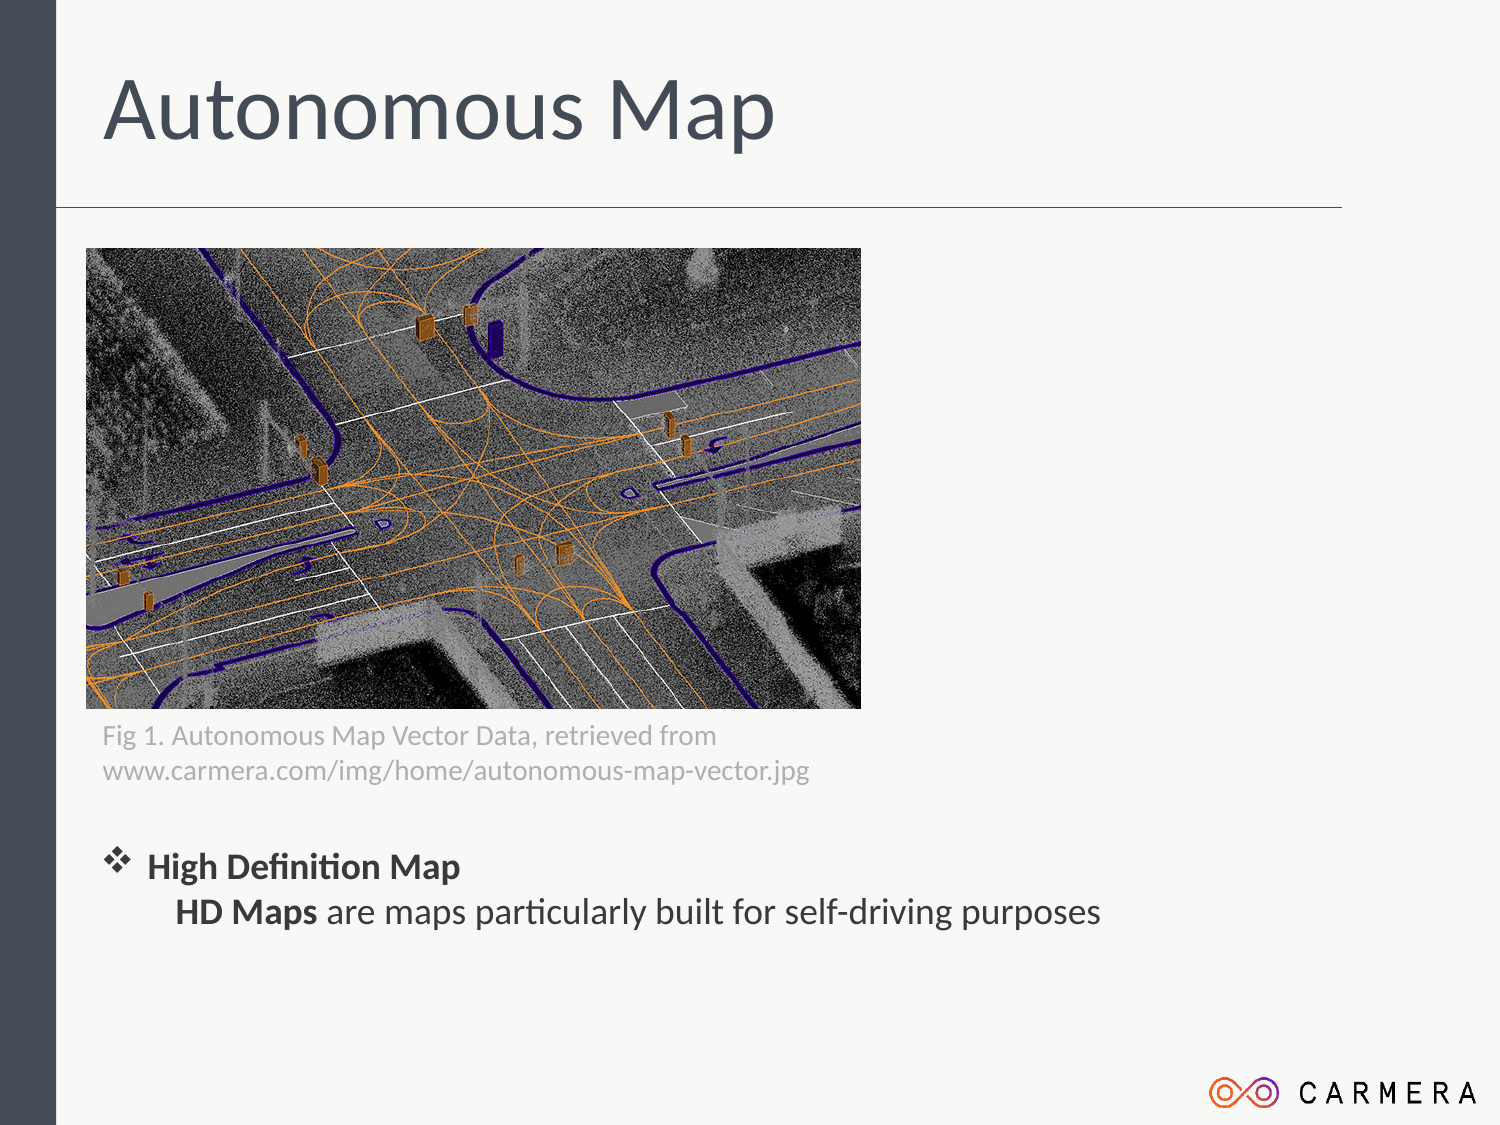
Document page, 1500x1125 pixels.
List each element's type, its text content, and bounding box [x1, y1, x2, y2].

text_box Fig 1. Autonomous Map Vector Data, retrieved from www.carmera.com/img/home/autonomous-map-vector.jpg [87, 709, 855, 794]
text_box [0, 0, 57, 1125]
picture [1209, 1077, 1476, 1108]
text_box Autonomous Map [89, 40, 793, 166]
picture [86, 248, 861, 709]
text_box High Definition Map HD Maps are maps particularly built for self-driving purposes [85, 835, 1139, 940]
